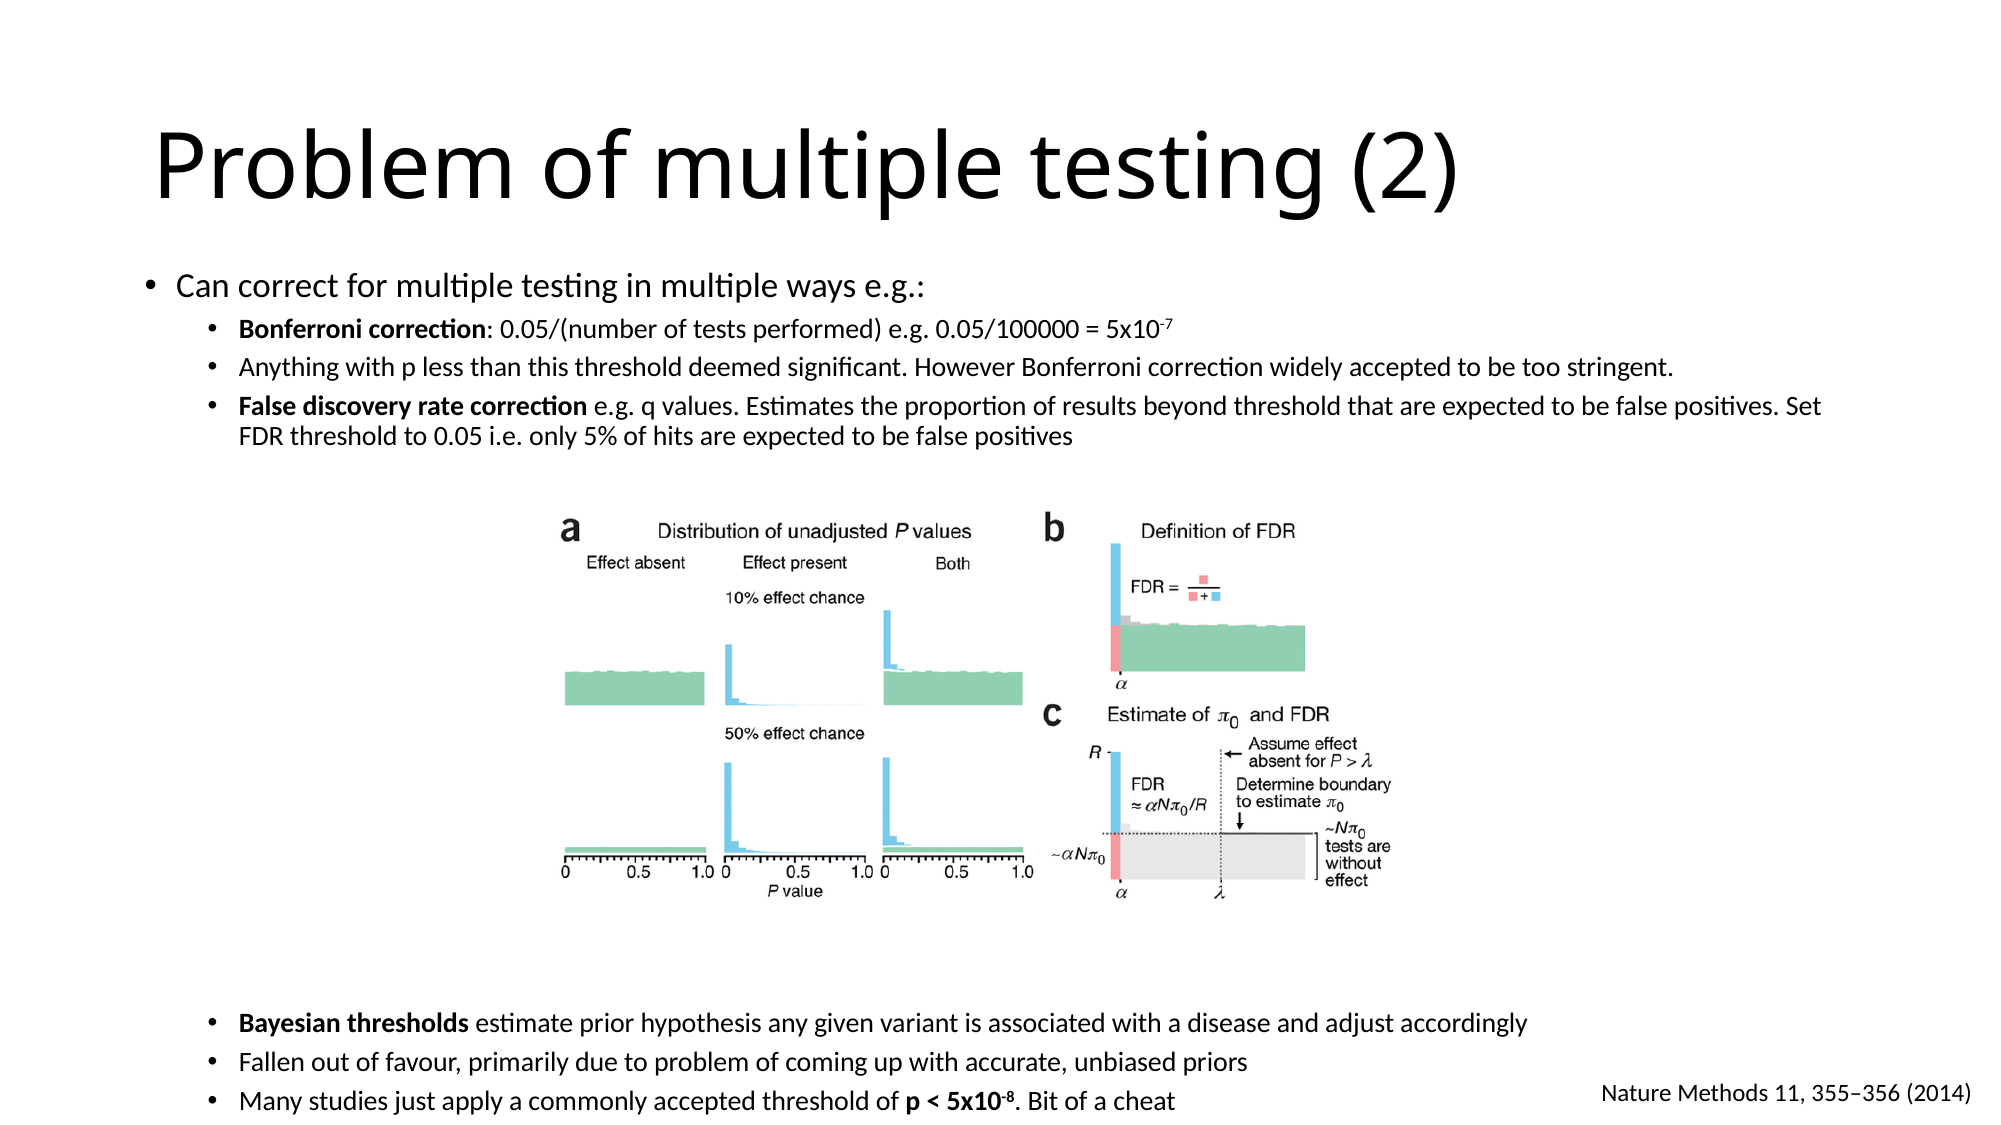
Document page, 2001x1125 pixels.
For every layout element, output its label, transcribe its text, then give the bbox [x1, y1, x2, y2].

picture [556, 506, 1396, 903]
list Can correct for multiple testing in multiple ways e.g.: Bonferroni correction: 0.05/(number of tests performed) e.g. 0.05/100000 = 5x10-7 Anything with p less than this threshold deemed significant. However Bonferroni correction widely accepted to be too stringent. False discovery rate correction e.g. q values. Estimates the proportion of results beyond threshold that are expected to be false positives. Set FDR threshold to 0.05 i.e. only 5% of hits are expected to be false positives Bayesian thresholds estimate prior hypothesis any given variant is associated with a disease and adjust accordingly Fallen out of favour, primarily due to problem of coming up with accurate, unbiased priors Many studies just apply a commonly accepted threshold of p < 5x10-8. Bit of a cheat [129, 260, 1855, 1125]
title Problem of multiple testing (2) [137, 59, 1863, 278]
text_box Nature Methods 11, 355–356 (2014) [1586, 1068, 1988, 1114]
